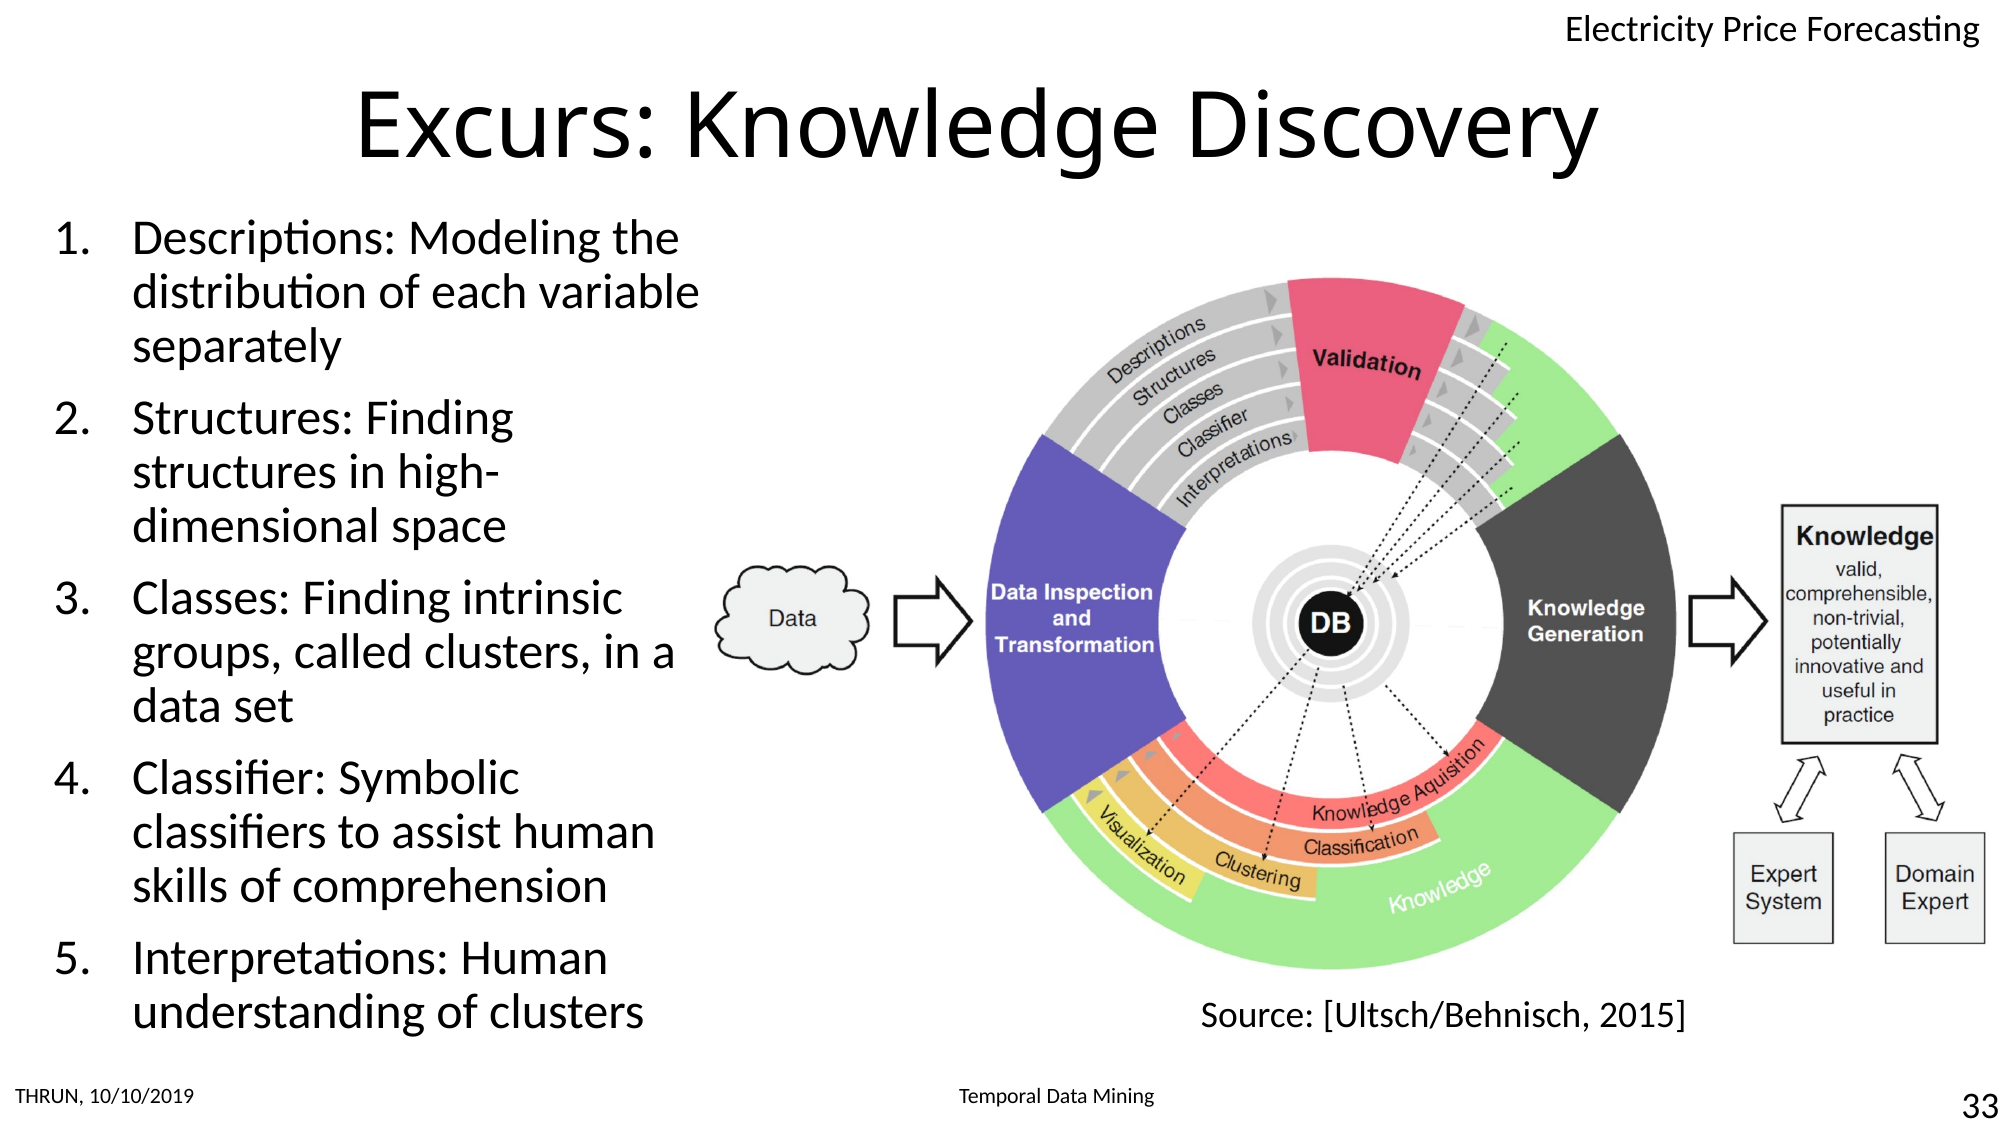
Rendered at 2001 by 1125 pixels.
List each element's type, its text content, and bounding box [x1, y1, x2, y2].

list Descriptions: Modeling the distribution of each variable separately Structures: Finding structures in high-dimensional space Classes: Finding intrinsic groups, called clusters, in a data set Classifier: Symbolic classifiers to assist human skills of comprehension Interpretations: Human understanding of clusters [38, 204, 736, 1057]
text_box Source: [Ultsch/Behnisch, 2015] [1186, 982, 1702, 1043]
picture [705, 271, 2000, 970]
title Excurs: Knowledge Discovery [338, 56, 2000, 200]
